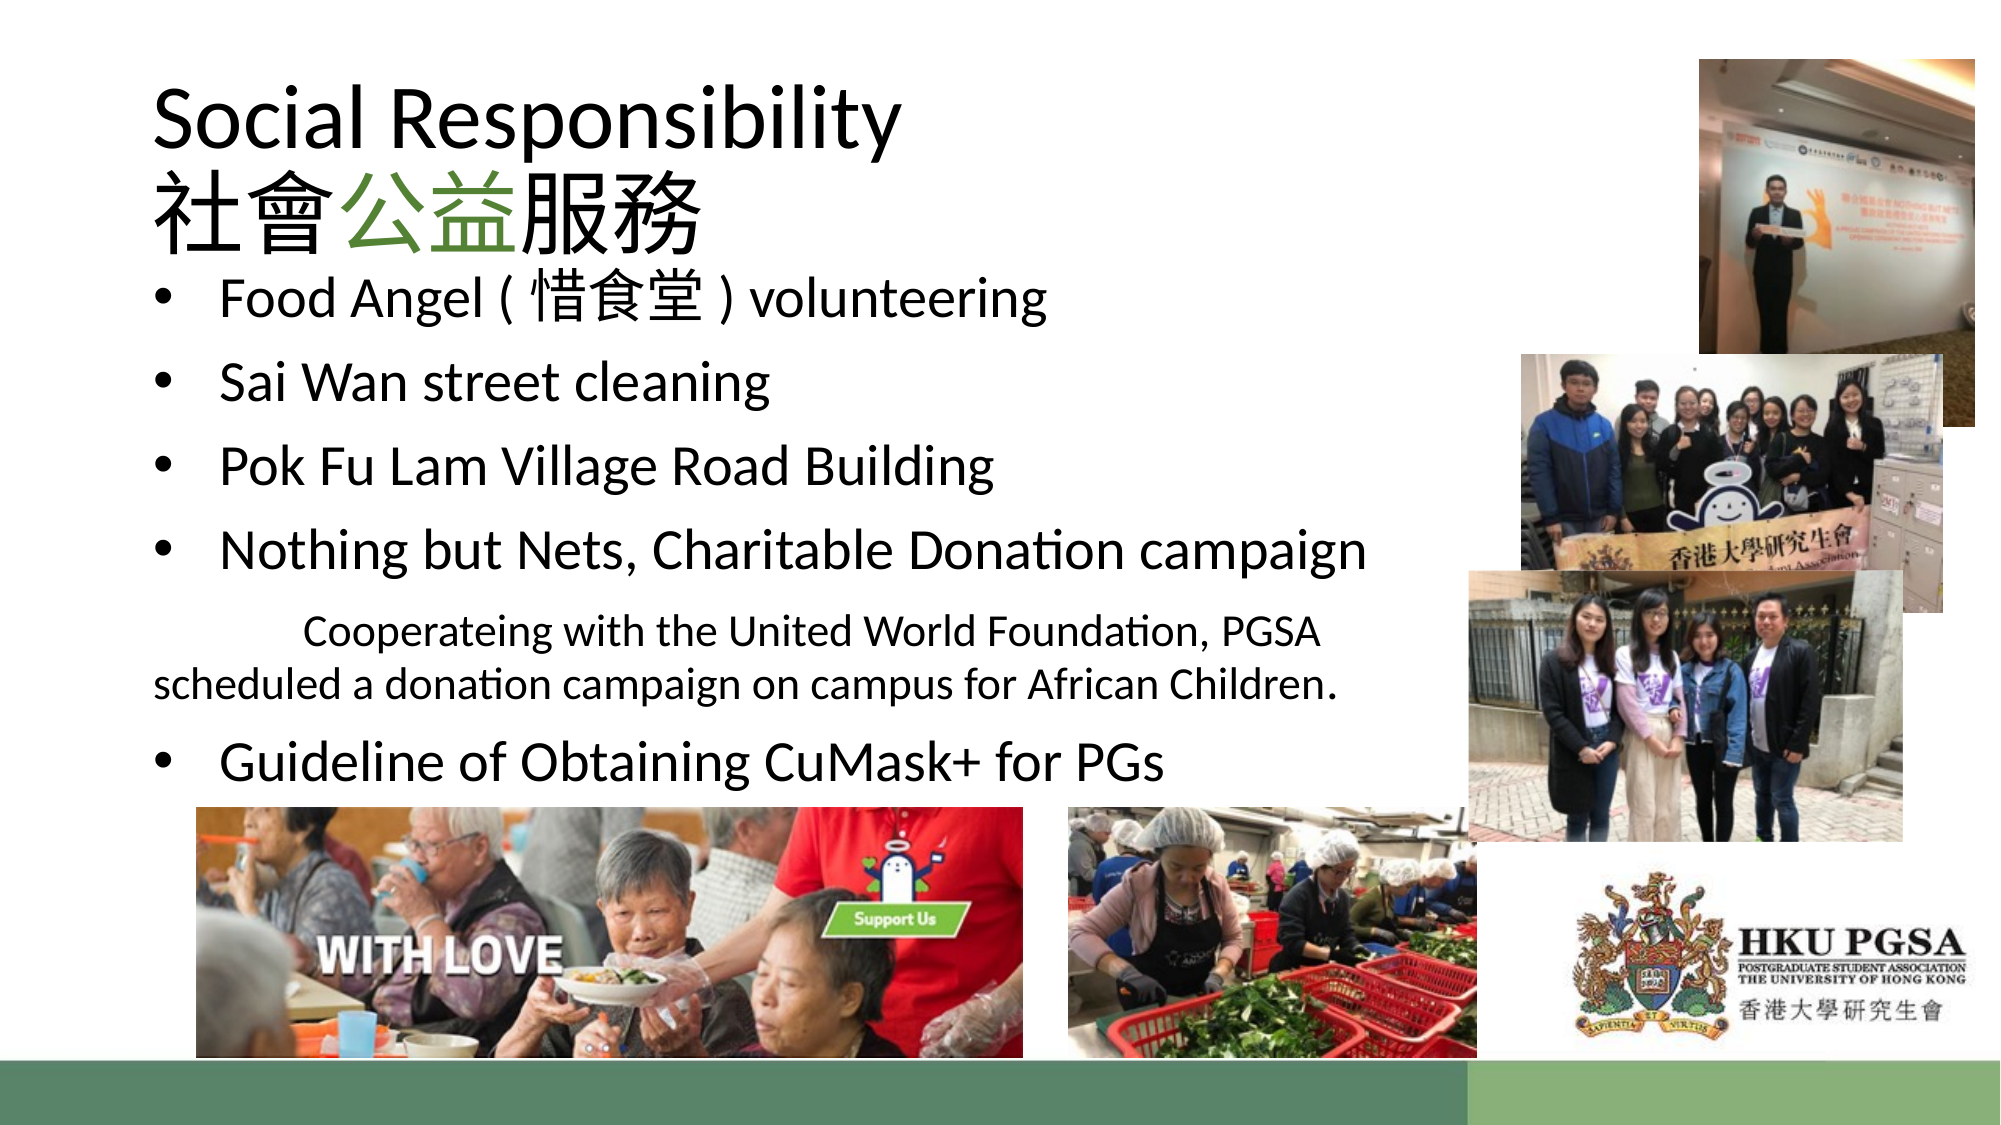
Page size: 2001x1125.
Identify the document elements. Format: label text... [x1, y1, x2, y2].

title Social Responsibility 社會公益服務 [137, 59, 194, 260]
list Food Angel (惜食堂) volunteering Sai Wan street cleaning Pok Fu Lam Village Road Building Nothing but Nets, Charitable Donation campaign Cooperateing with the United World Foundation, PGSA scheduled a donation campaign on campus for African Children. Guideline of Obtaining CuMask+ for PGs [129, 260, 190, 974]
picture [0, 0, 2001, 1125]
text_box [195, 59, 1975, 1058]
